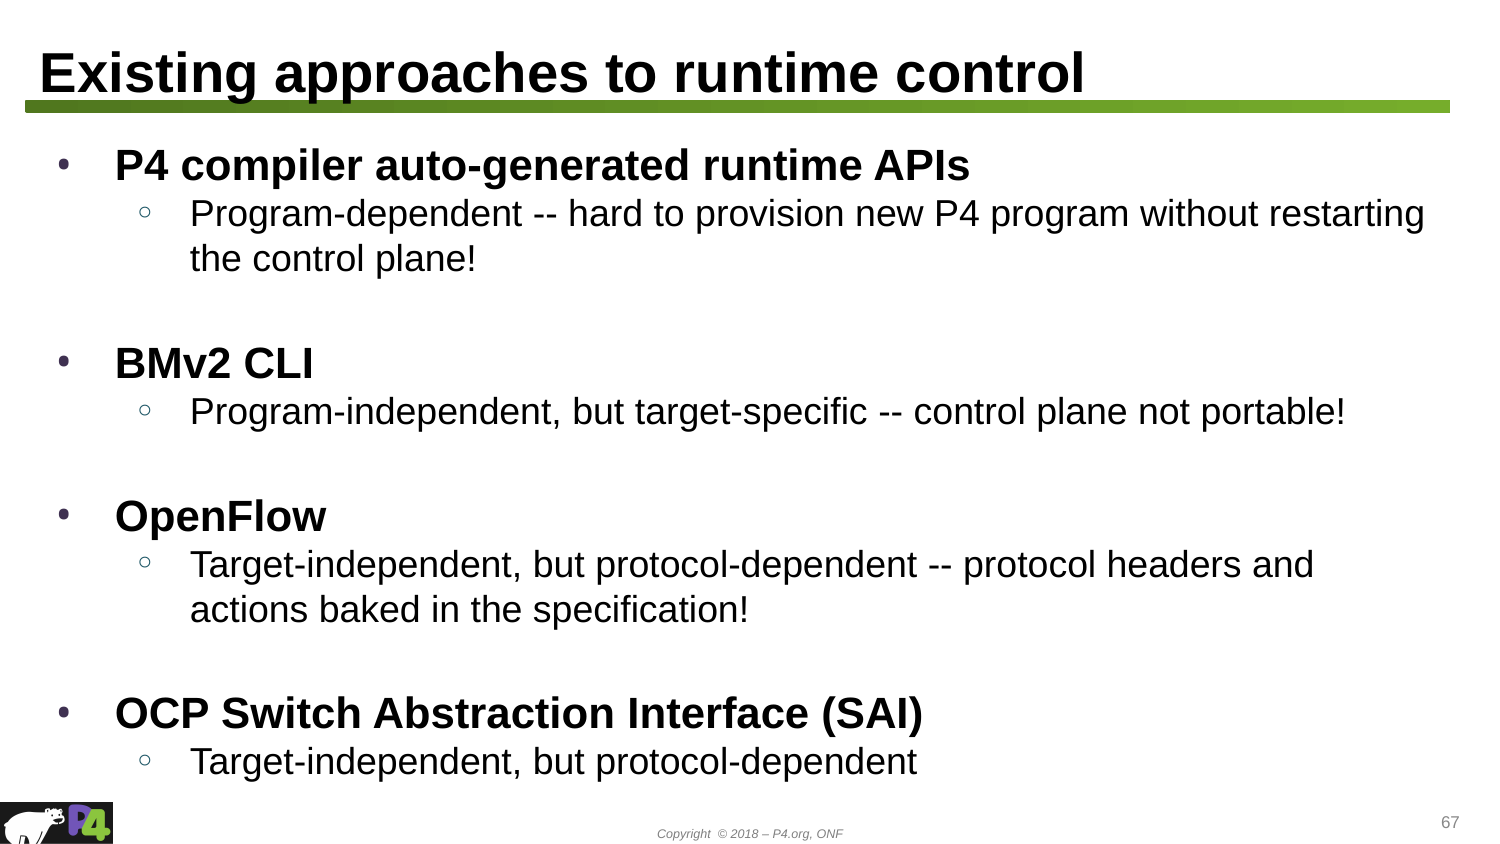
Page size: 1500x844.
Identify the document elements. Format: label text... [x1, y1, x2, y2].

title Existing approaches to runtime control [24, 20, 1450, 100]
slide_number ‹#› [1299, 808, 1475, 835]
picture [0, 802, 113, 844]
list P4 compiler auto-generated runtime APIs Program-dependent -- hard to provision new P4 program without restarting the control plane! BMv2 CLI Program-independent, but target-specific -- control plane not portable! OpenFlow Target-independent, but protocol-dependent -- protocol headers and actions baked in the specification! OCP Switch Abstraction Interface (SAI) Target-independent, but protocol-dependent [24, 121, 1450, 797]
